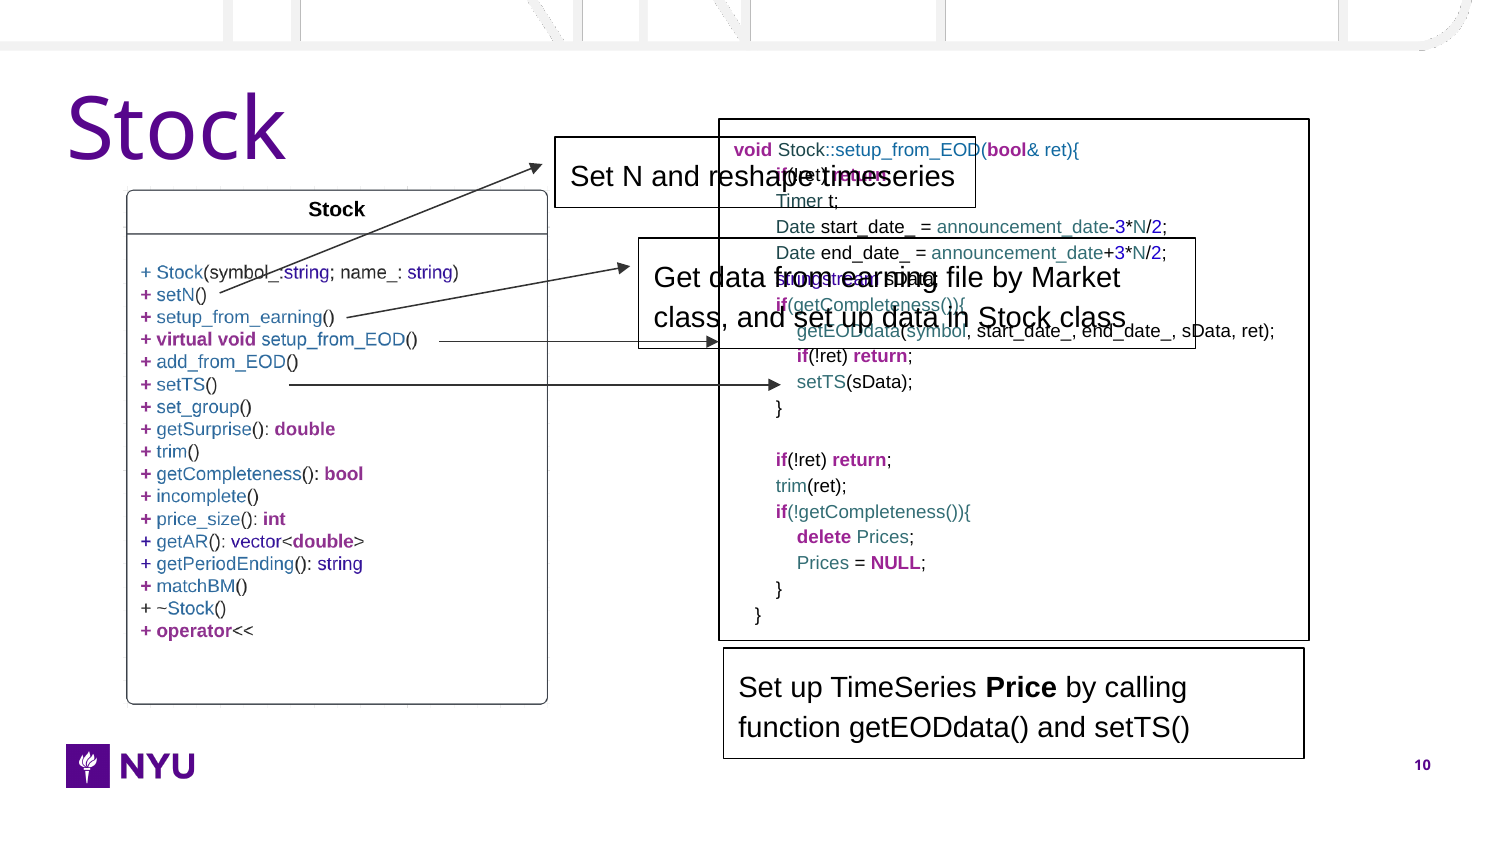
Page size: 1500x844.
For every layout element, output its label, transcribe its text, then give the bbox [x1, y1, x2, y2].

picture [66, 744, 195, 788]
text_box Get data from earning file by Market class, and set up data in Stock class [638, 238, 1196, 349]
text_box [219, 163, 543, 294]
picture [0, 0, 1496, 51]
text_box Set N and reshape timeseries [554, 137, 976, 208]
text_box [346, 265, 631, 318]
title Stock [51, 72, 1434, 167]
picture [123, 186, 550, 708]
text_box Set up TimeSeries Price by calling function getEODdata() and setTS() [723, 648, 1305, 759]
text_box void Stock::setup_from_EOD(bool& ret){ if(!ret) return; Timer t; Date start_date_ = announcement_date-3*N/2; Date end_date_ = announcement_date+3*N/2; stringstream sData; if(getCompleteness()){ getEODdata(symbol, start_date_, end_date_, sData, ret); if(!ret) return; setTS(sData); } if(!ret) return; trim(ret); if(!getCompleteness()){ delete Prices; Prices = NULL; } } [718, 118, 1309, 641]
picture [543, 186, 550, 265]
